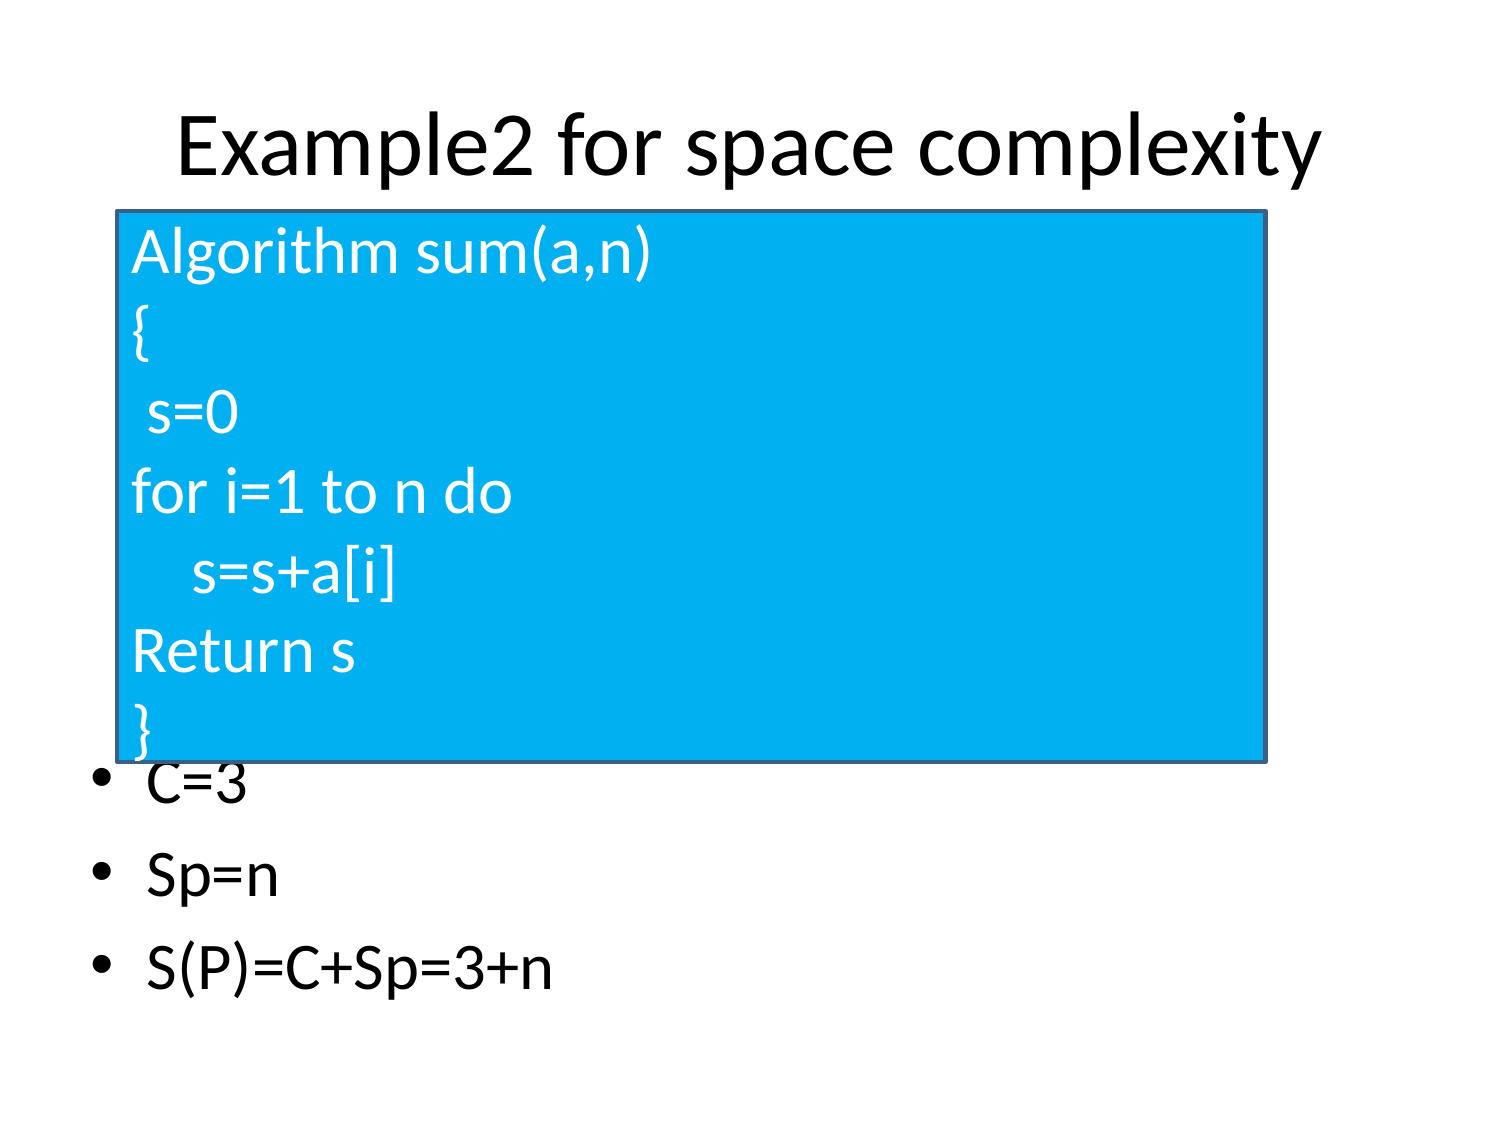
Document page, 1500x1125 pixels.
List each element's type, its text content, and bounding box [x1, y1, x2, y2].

list C=3 Sp=n S(P)=C+Sp=3+n [75, 262, 1425, 1079]
text_box Algorithm sum(a,n) { s=0 for i=1 to n do s=s+a[i] Return s } [115, 209, 1268, 764]
title Example2 for space complexity [75, 45, 1425, 233]
